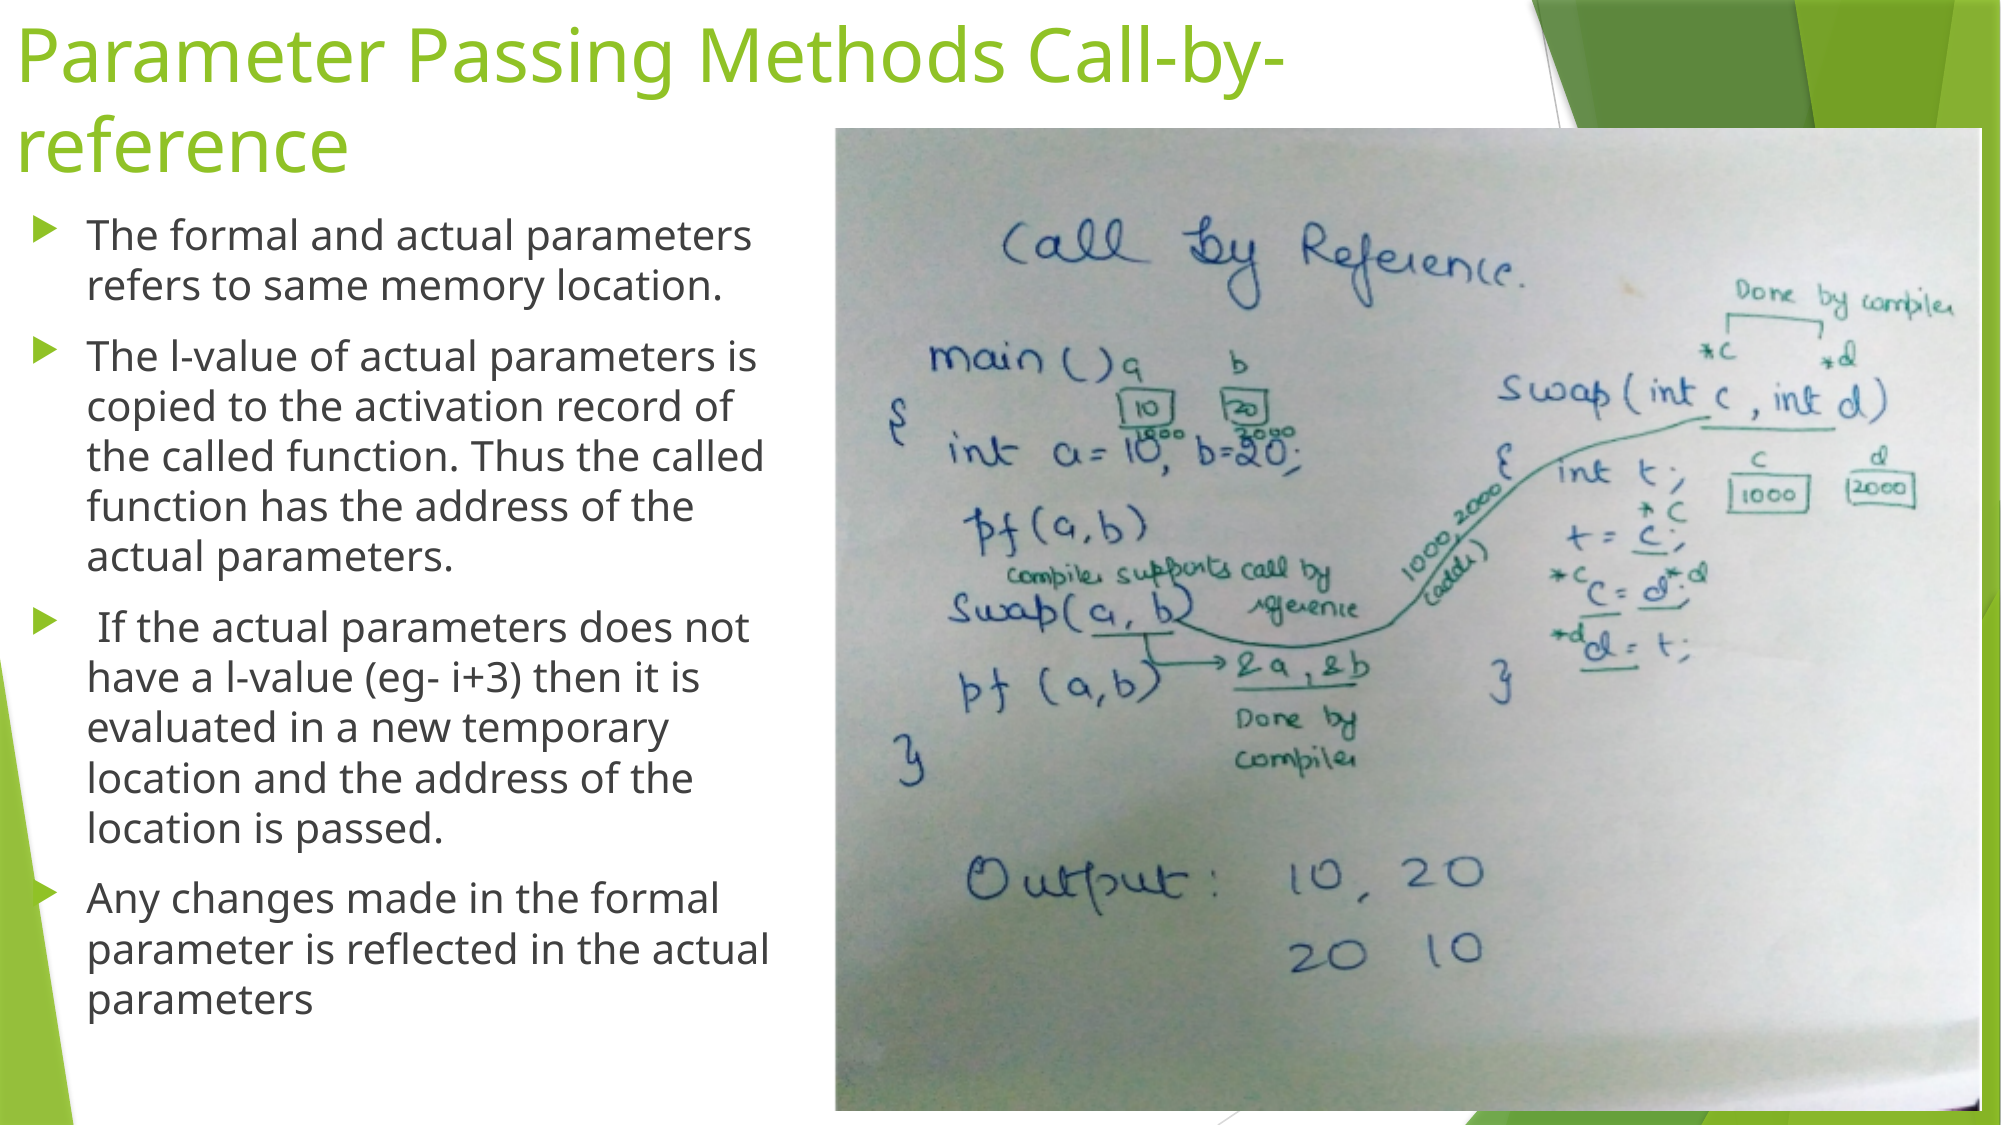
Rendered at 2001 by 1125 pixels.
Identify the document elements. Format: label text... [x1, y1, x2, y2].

list The formal and actual parameters refers to same memory location. The l-value of actual parameters is copied to the activation record of the called function. Thus the called function has the address of the actual parameters. If the actual parameters does not have a l-value (eg- i+3) then it is evaluated in a new temporary location and the address of the location is passed. Any changes made in the formal parameter is reflected in the actual parameters [15, 201, 823, 1110]
title Parameter Passing Methods Call-by-reference [0, 0, 1411, 217]
picture [834, 127, 1982, 1111]
